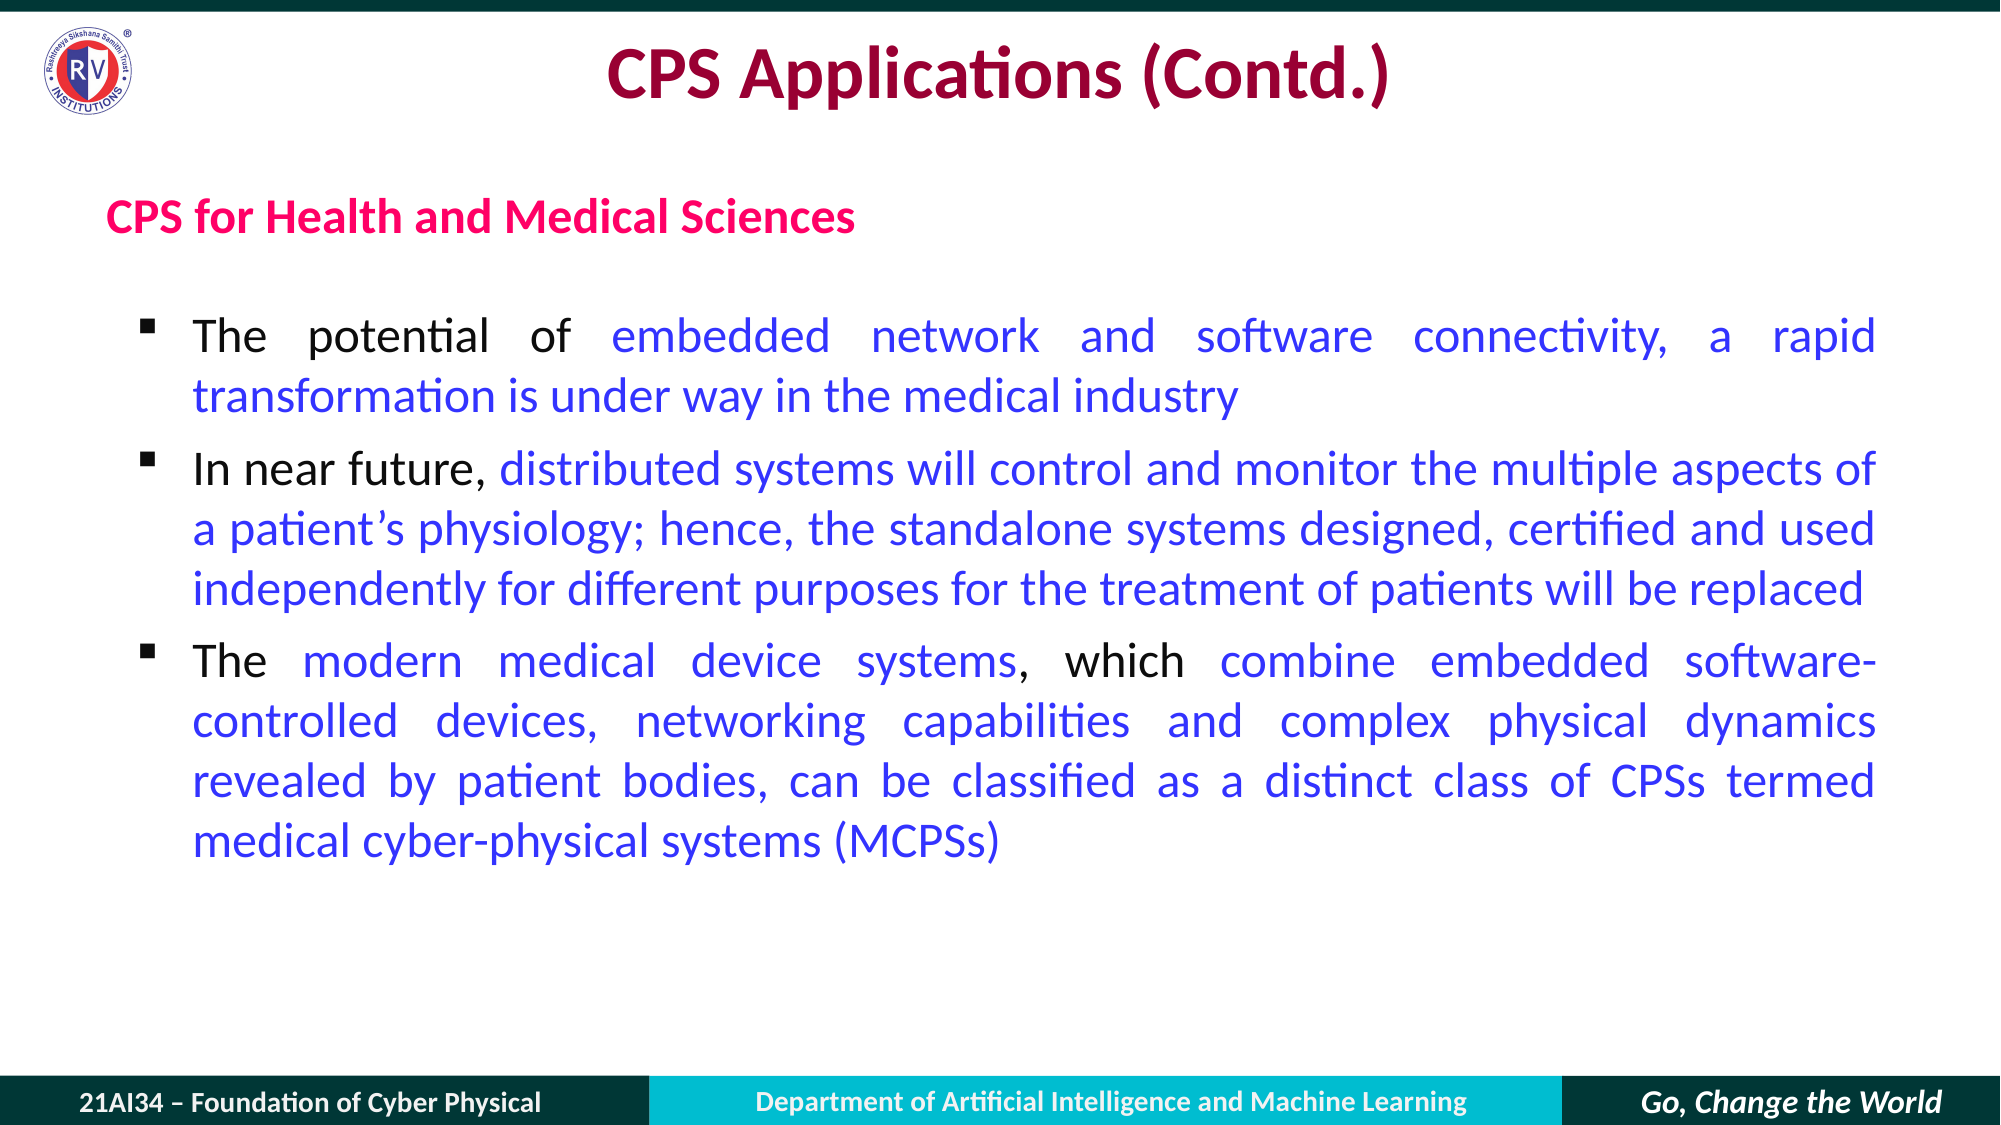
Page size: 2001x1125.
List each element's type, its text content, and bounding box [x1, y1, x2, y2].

text_box The potential of embedded network and software connectivity, a rapid transformation is under way in the medical industry In near future, distributed systems will control and monitor the multiple aspects of a patient’s physiology; hence, the standalone systems designed, certified and used independently for different purposes for the treatment of patients will be replaced The modern medical device systems, which combine embedded software-controlled devices, networking capabilities and complex physical dynamics revealed by patient bodies, can be classified as a distinct class of CPSs termed medical cyber-physical systems (MCPSs) [121, 295, 1893, 876]
title CPS Applications (Contd.) [137, 24, 1863, 125]
text_box CPS for Health and Medical Sciences [91, 183, 1863, 252]
picture [37, 20, 138, 121]
